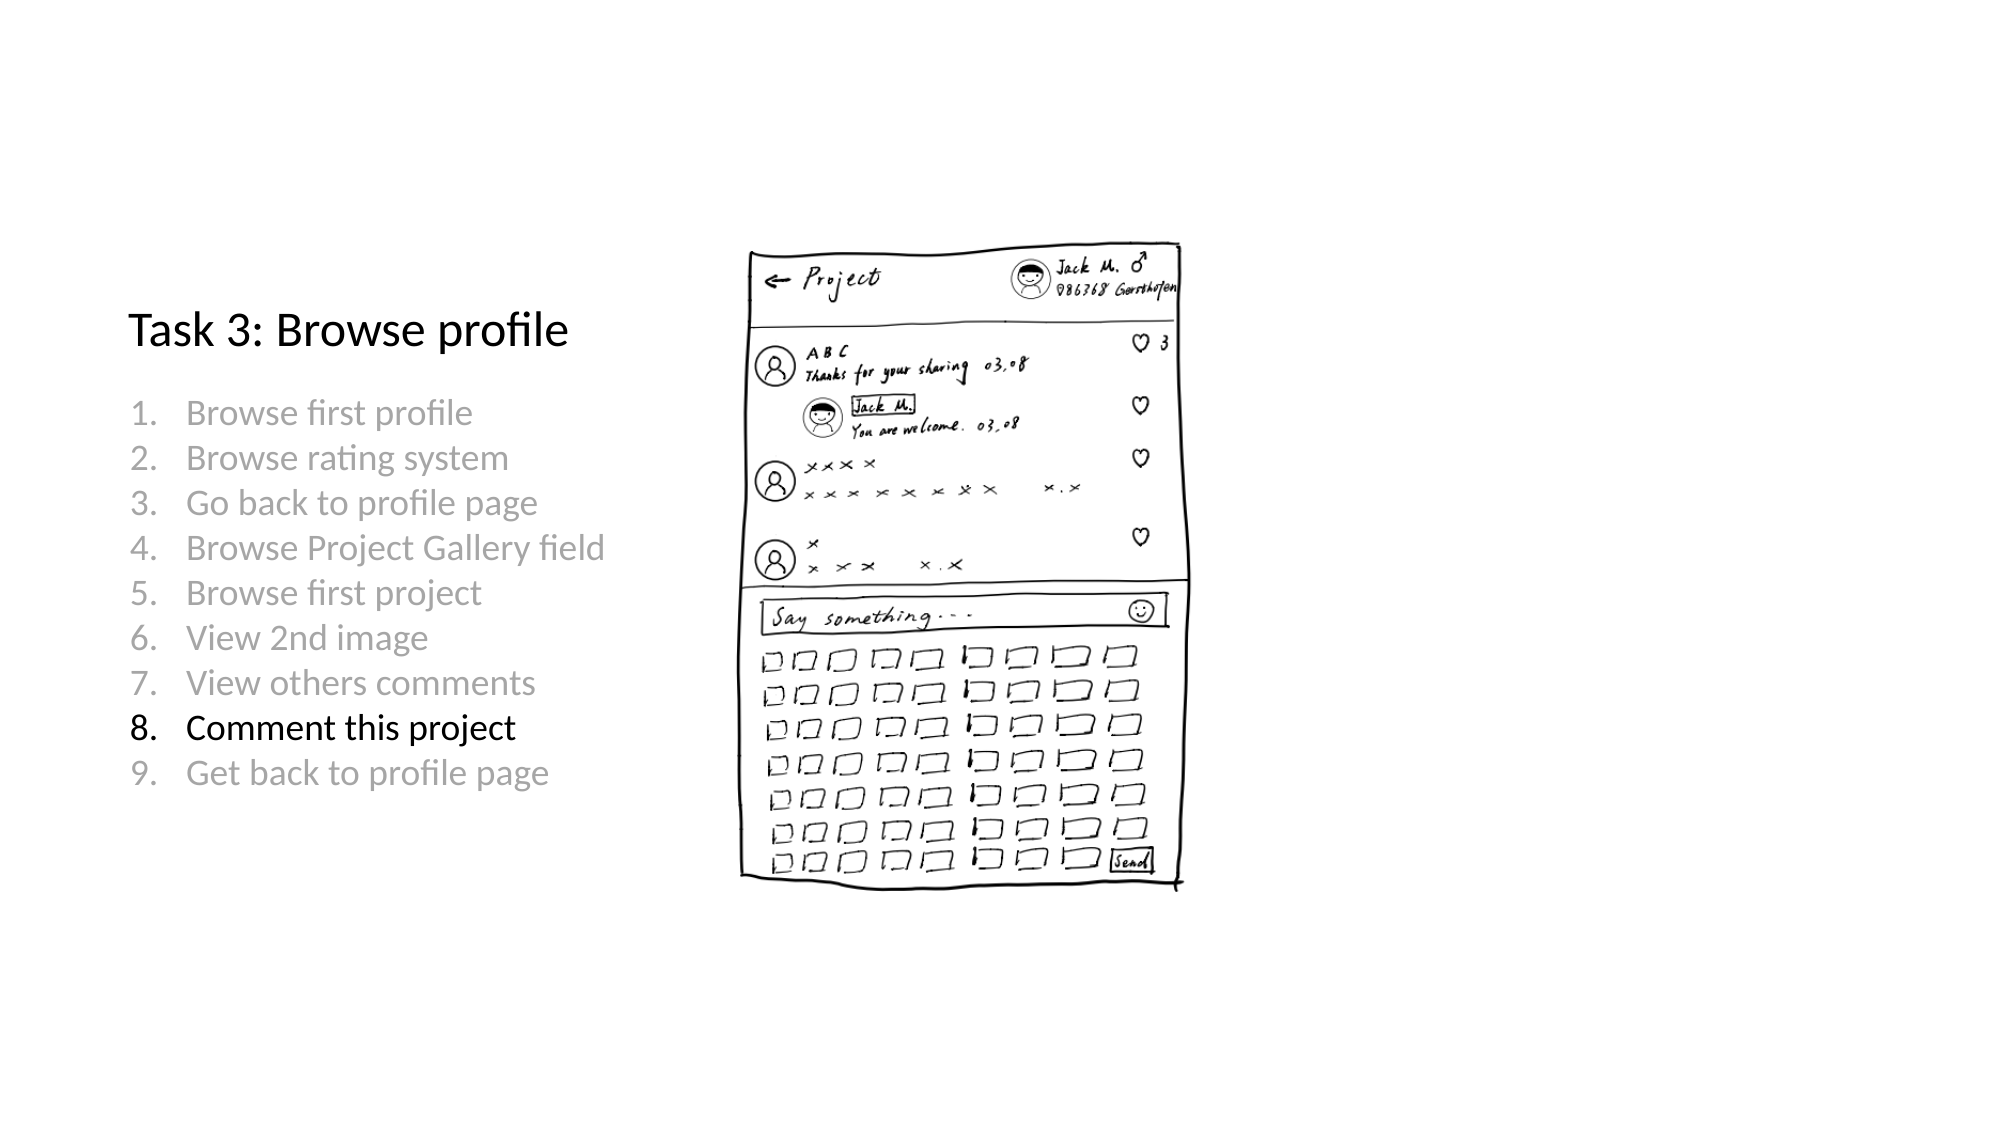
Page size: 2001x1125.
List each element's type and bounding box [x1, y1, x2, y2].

picture [565, 0, 1435, 1125]
text_box [113, 288, 702, 805]
